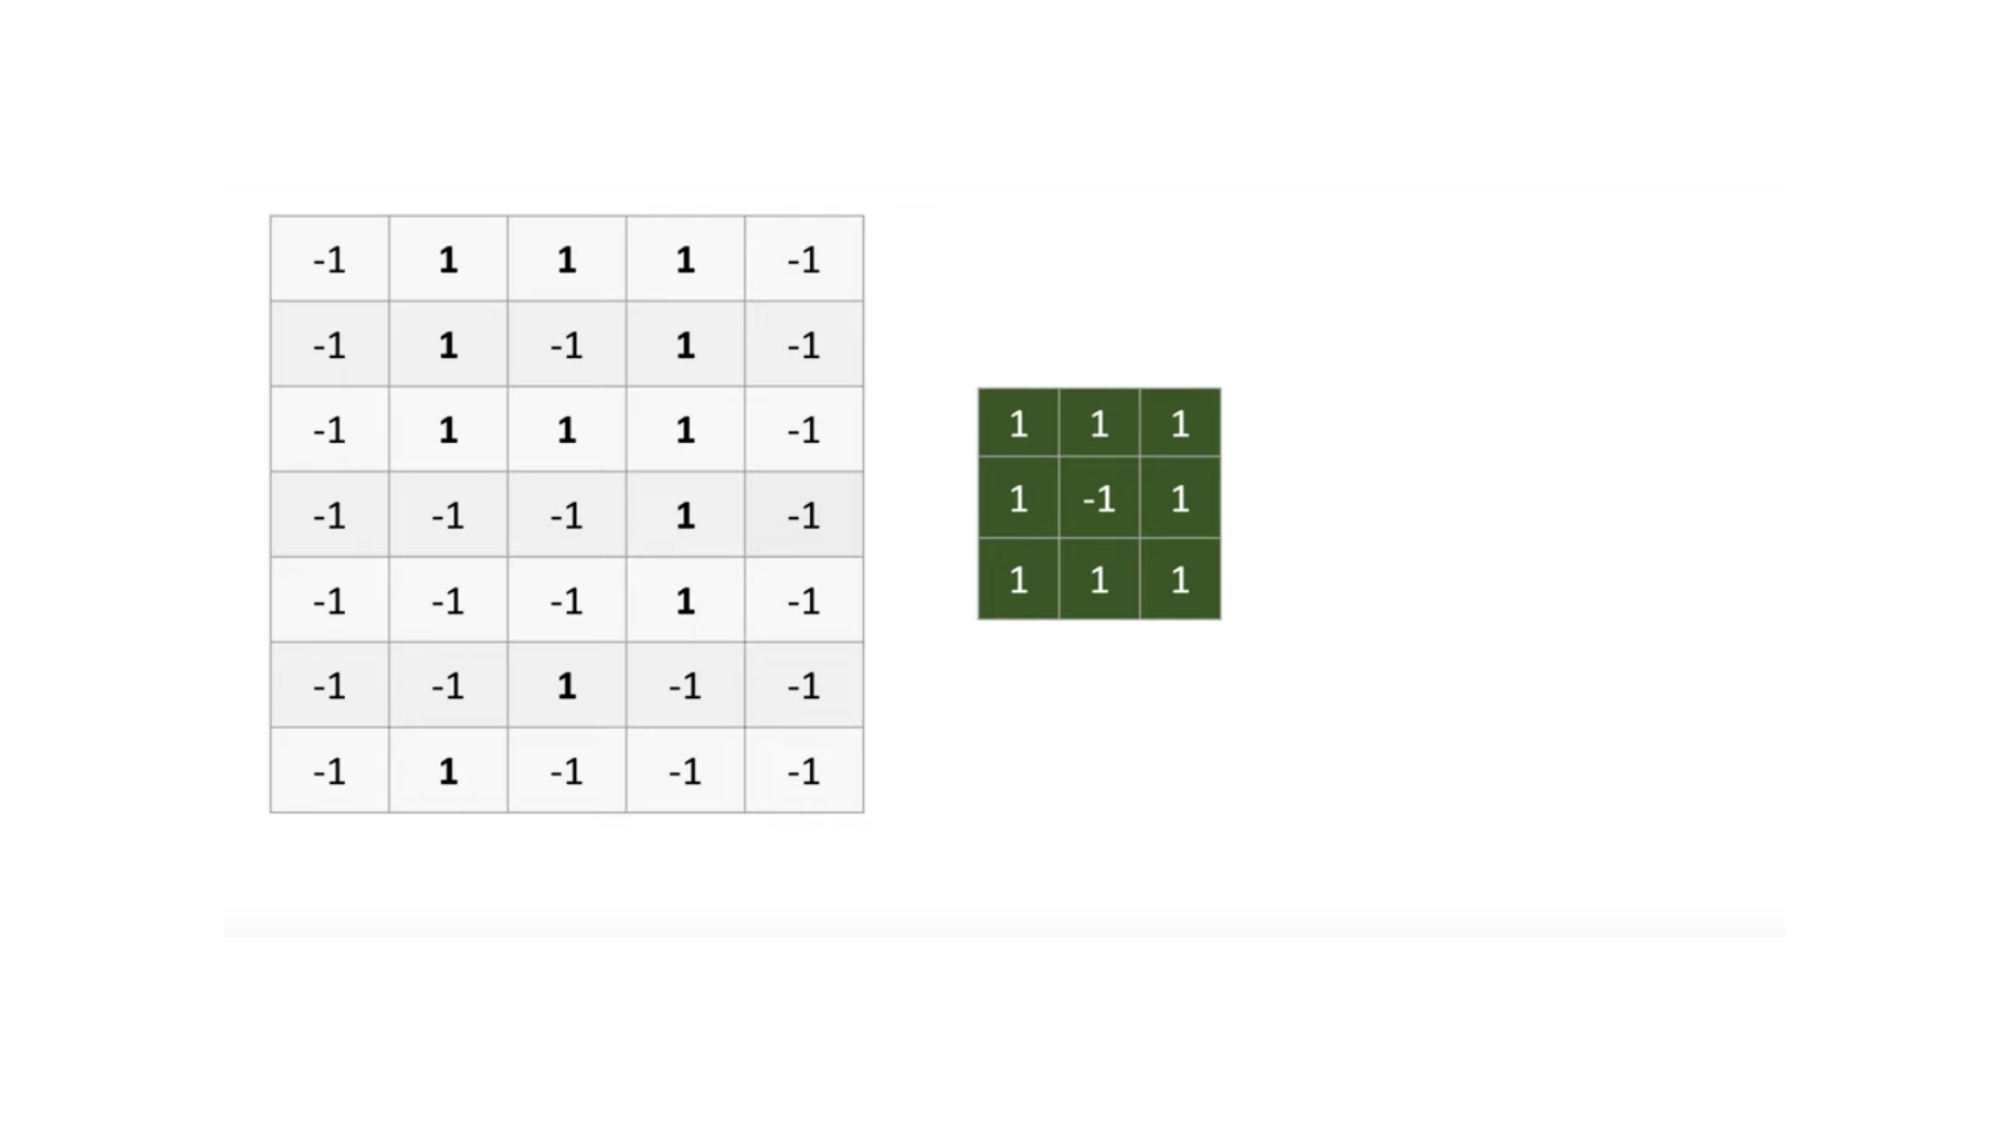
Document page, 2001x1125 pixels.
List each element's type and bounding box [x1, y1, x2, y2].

picture [224, 183, 1785, 938]
